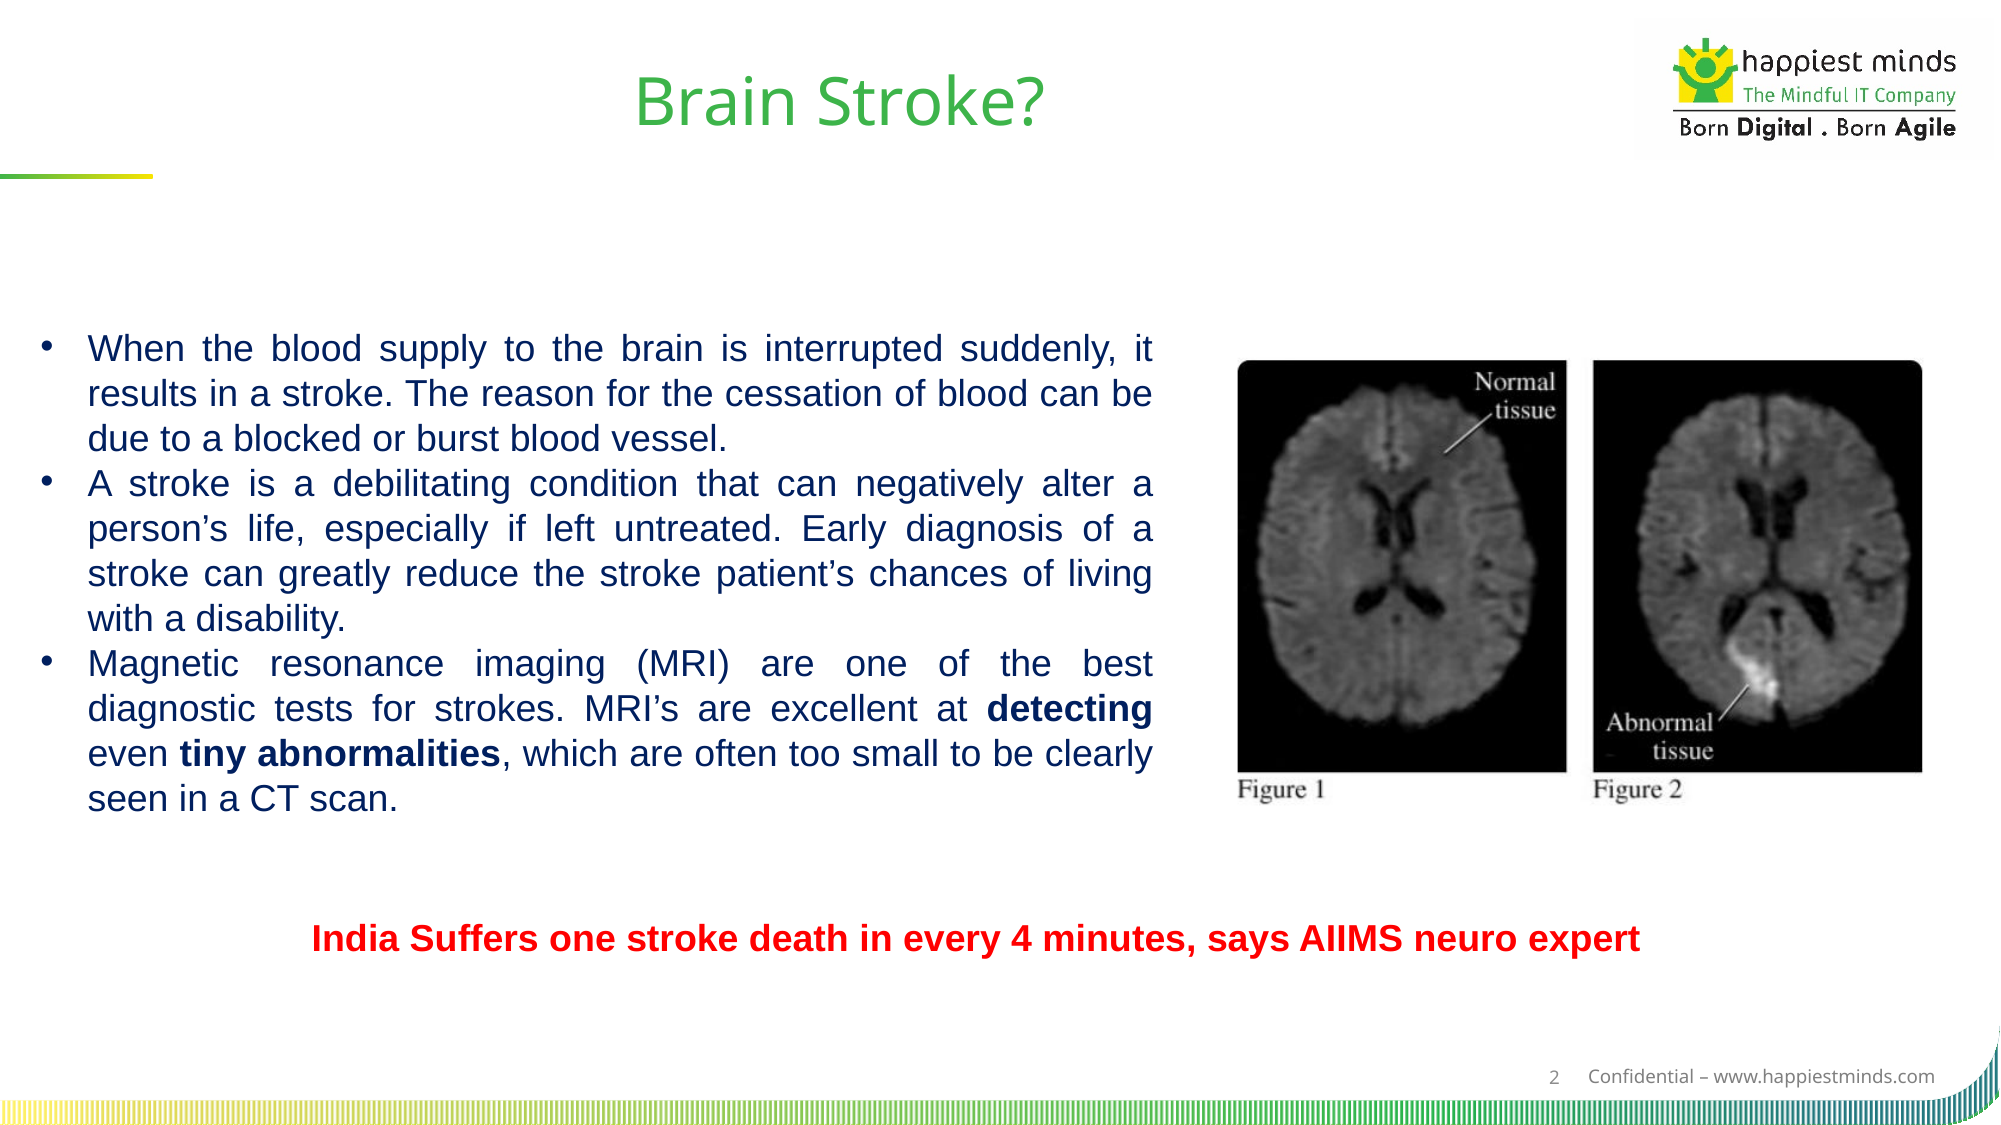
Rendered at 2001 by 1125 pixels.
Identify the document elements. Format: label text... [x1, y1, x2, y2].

picture [1233, 352, 1932, 814]
picture [0, 985, 2000, 1125]
list Brain Stroke? [39, 22, 1640, 176]
slide_number 2 [1124, 1048, 1575, 1109]
text_box When the blood supply to the brain is interrupted suddenly, it results in a stroke. The reason for the cessation of blood can be due to a blocked or burst blood vessel. A stroke is a debilitating condition that can negatively alter a person’s life, especially if left untreated. Early diagnosis of a stroke can greatly reduce the stroke patient’s chances of living with a disability. Magnetic resonance imaging (MRI) are one of the best diagnostic tests for strokes. MRI’s are excellent at detecting even tiny abnormalities, which are often too small to be clearly seen in a CT scan. [25, 316, 1169, 826]
text_box India Suffers one stroke death in every 4 minutes, says AIIMS neuro expert [296, 906, 1713, 967]
picture [1634, 18, 1994, 160]
